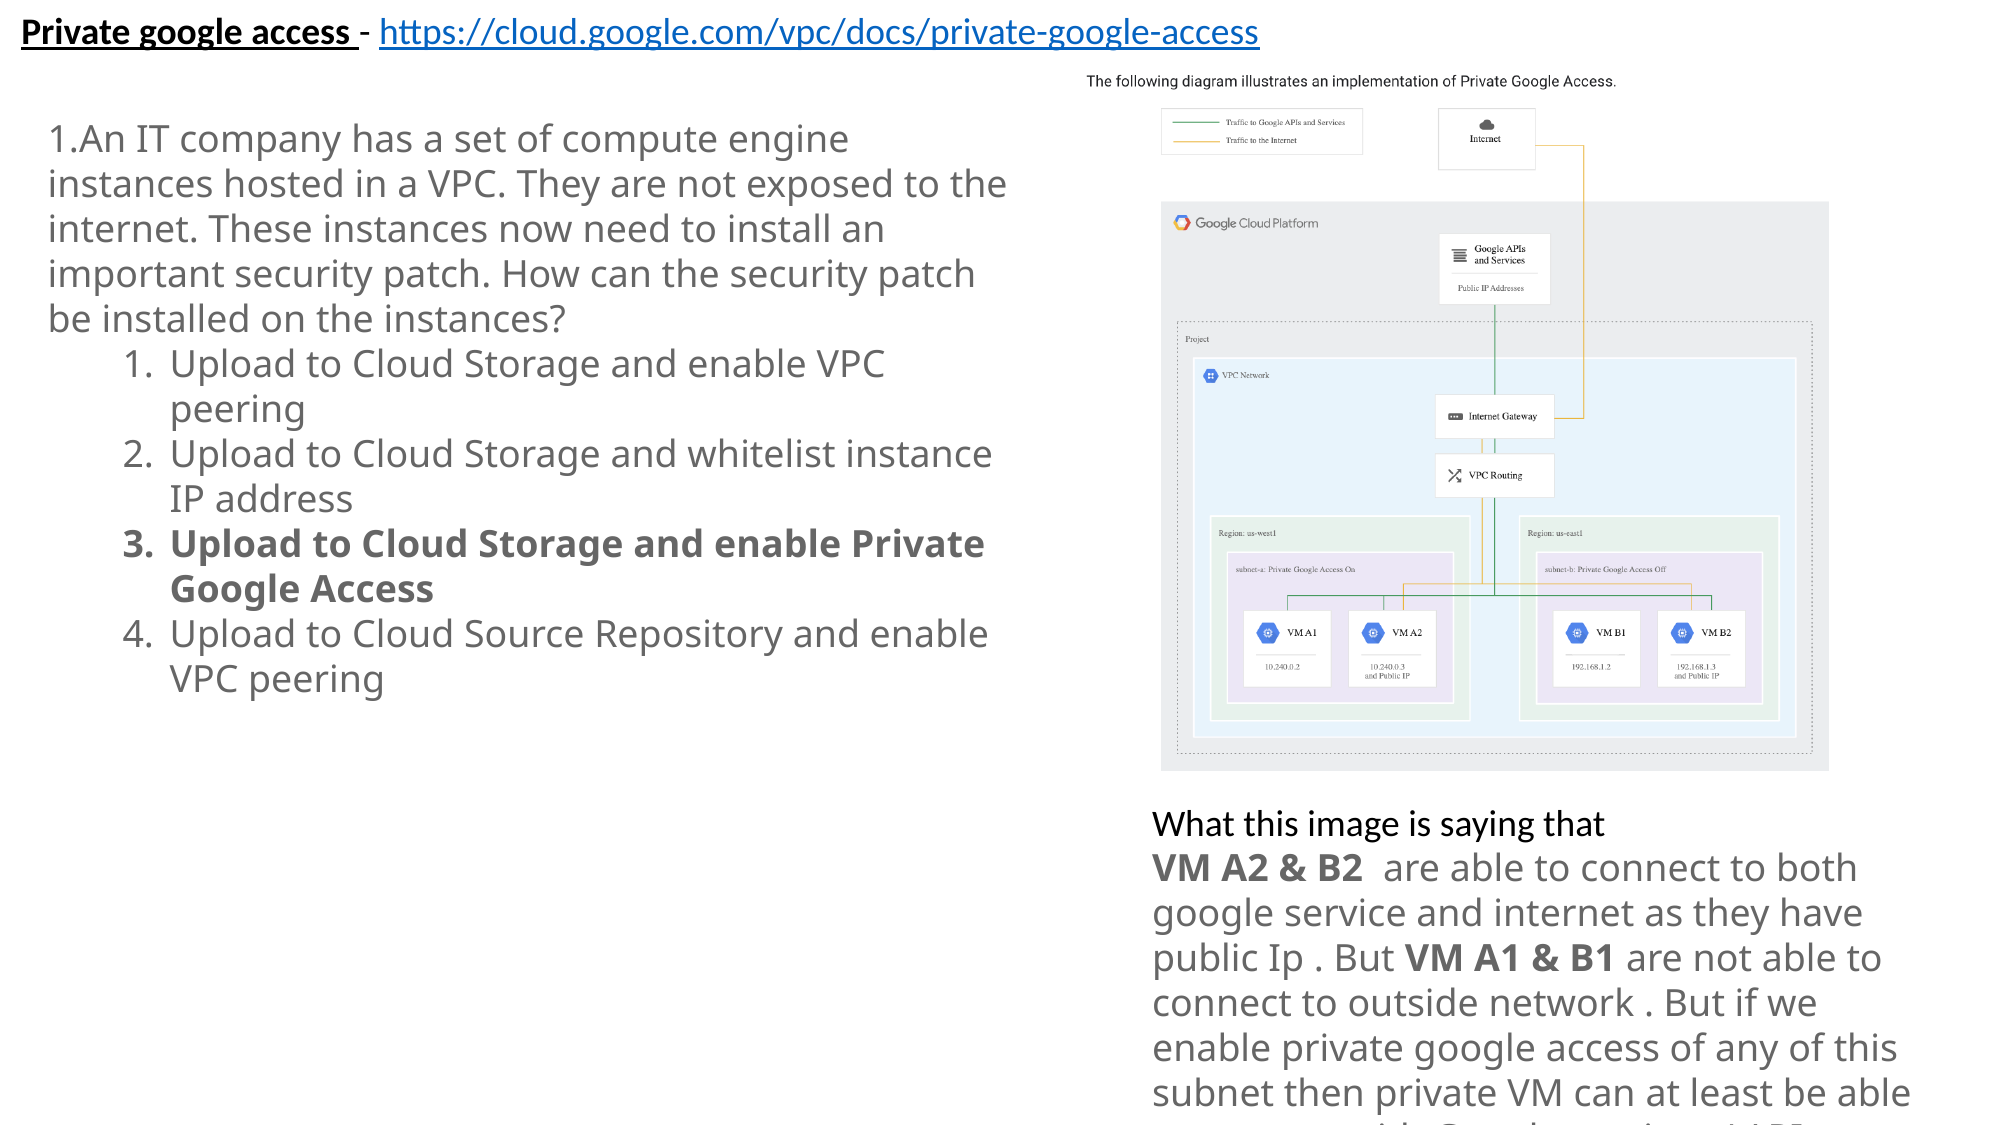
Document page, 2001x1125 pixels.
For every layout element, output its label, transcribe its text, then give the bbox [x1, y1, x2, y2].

text_box Private google access - https://cloud.google.com/vpc/docs/private-google-access [6, 0, 1292, 60]
text_box [975, 537, 1025, 588]
picture [1067, 60, 1838, 773]
text_box What this image is saying that VM A2 & B2 are able to connect to both google service and internet as they have public Ip . But VM A1 & B1 are not able to connect to outside network . But if we enable private google access of any of this subnet then private VM can at least be able to connect with Google services / APIs ex – VM A1 [1137, 791, 1943, 1125]
text_box An IT company has a set of compute engine instances hosted in a VPC. They are not exposed to the internet. These instances now need to install an important security patch. How can the security patch be installed on the instances? Upload to Cloud Storage and enable VPC peering Upload to Cloud Storage and whitelist instance IP address Upload to Cloud Storage and enable Private Google Access Upload to Cloud Source Repository and enable VPC peering [32, 107, 1033, 708]
